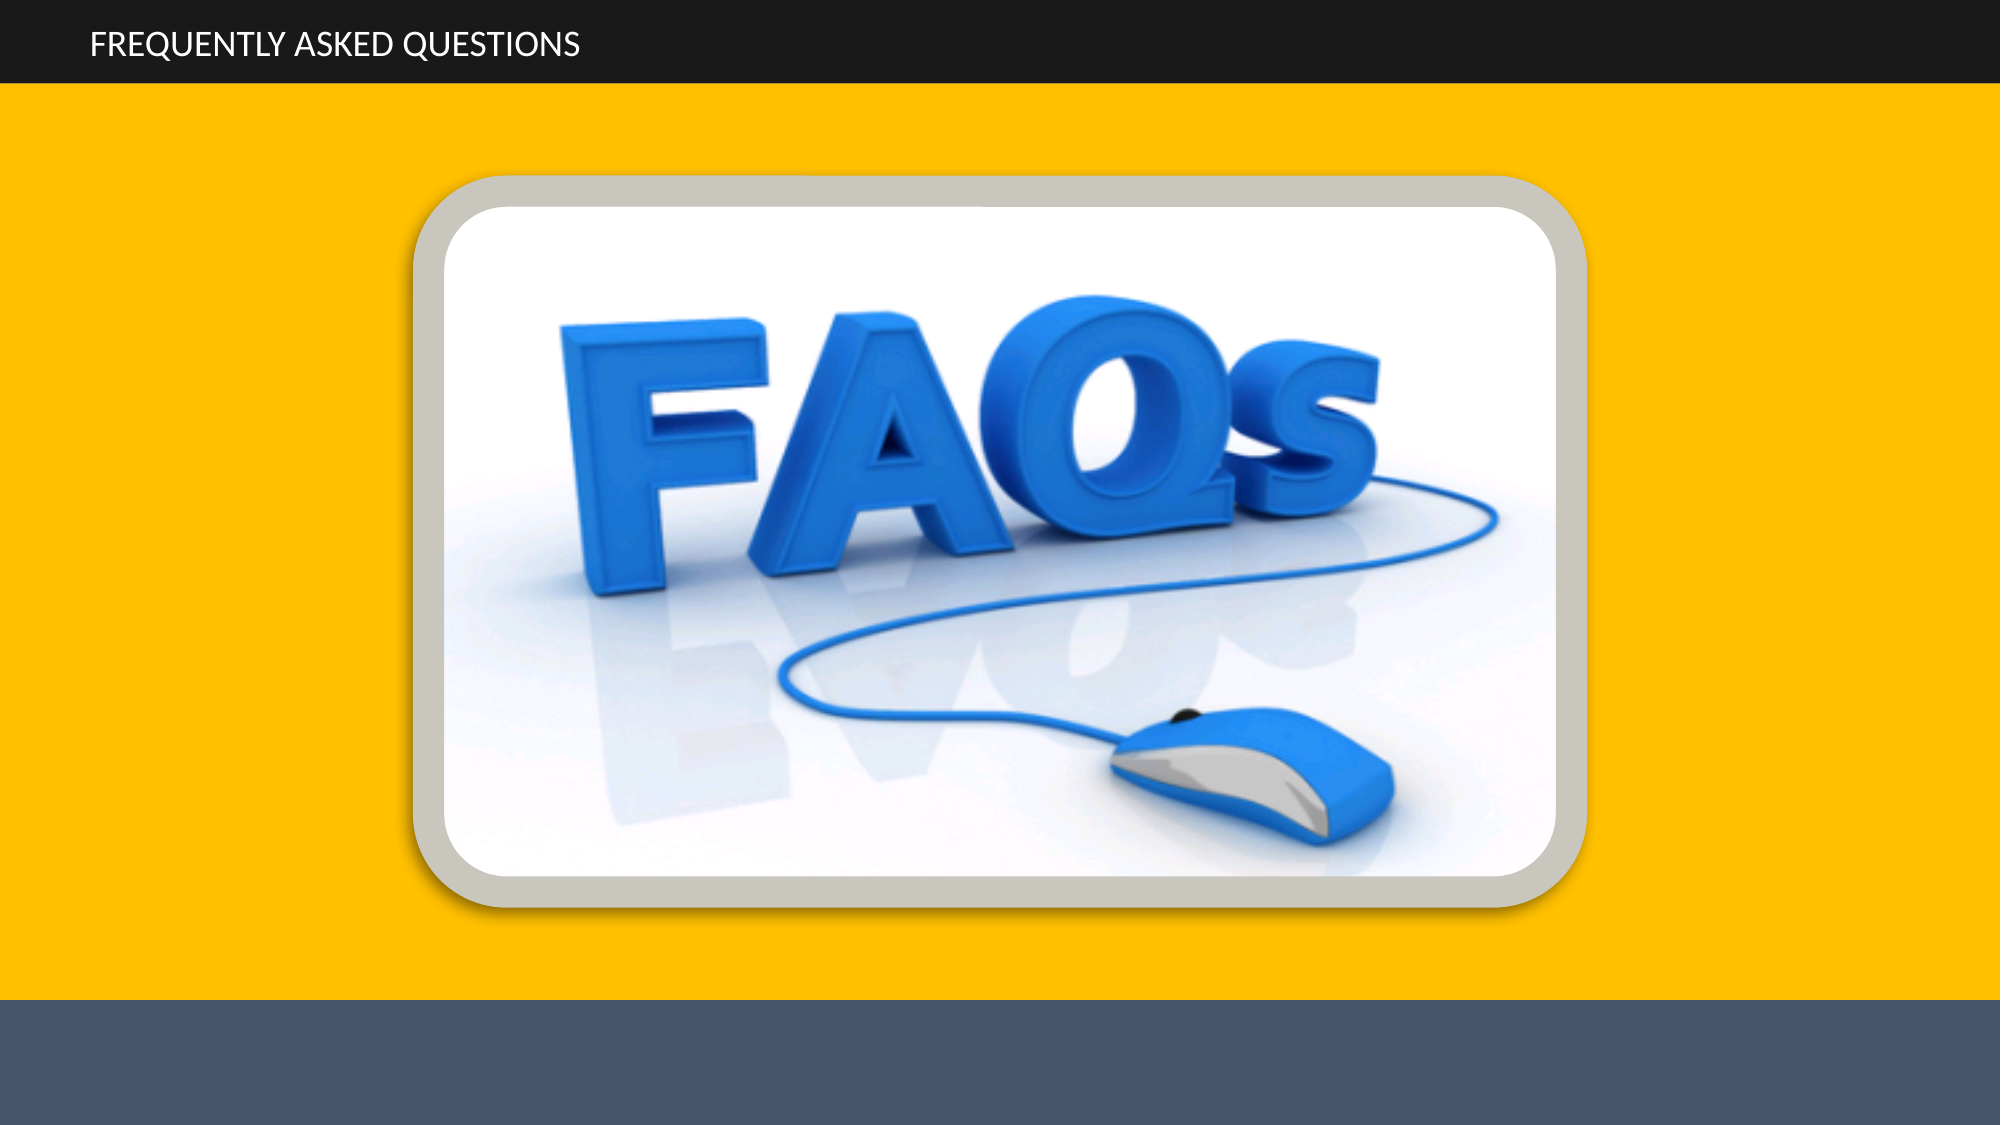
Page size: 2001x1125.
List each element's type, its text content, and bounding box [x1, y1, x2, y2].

text_box FREQUENTLY ASKED QUESTIONS [0, 0, 2000, 84]
text_box [0, 84, 2000, 1001]
picture [428, 191, 1572, 893]
